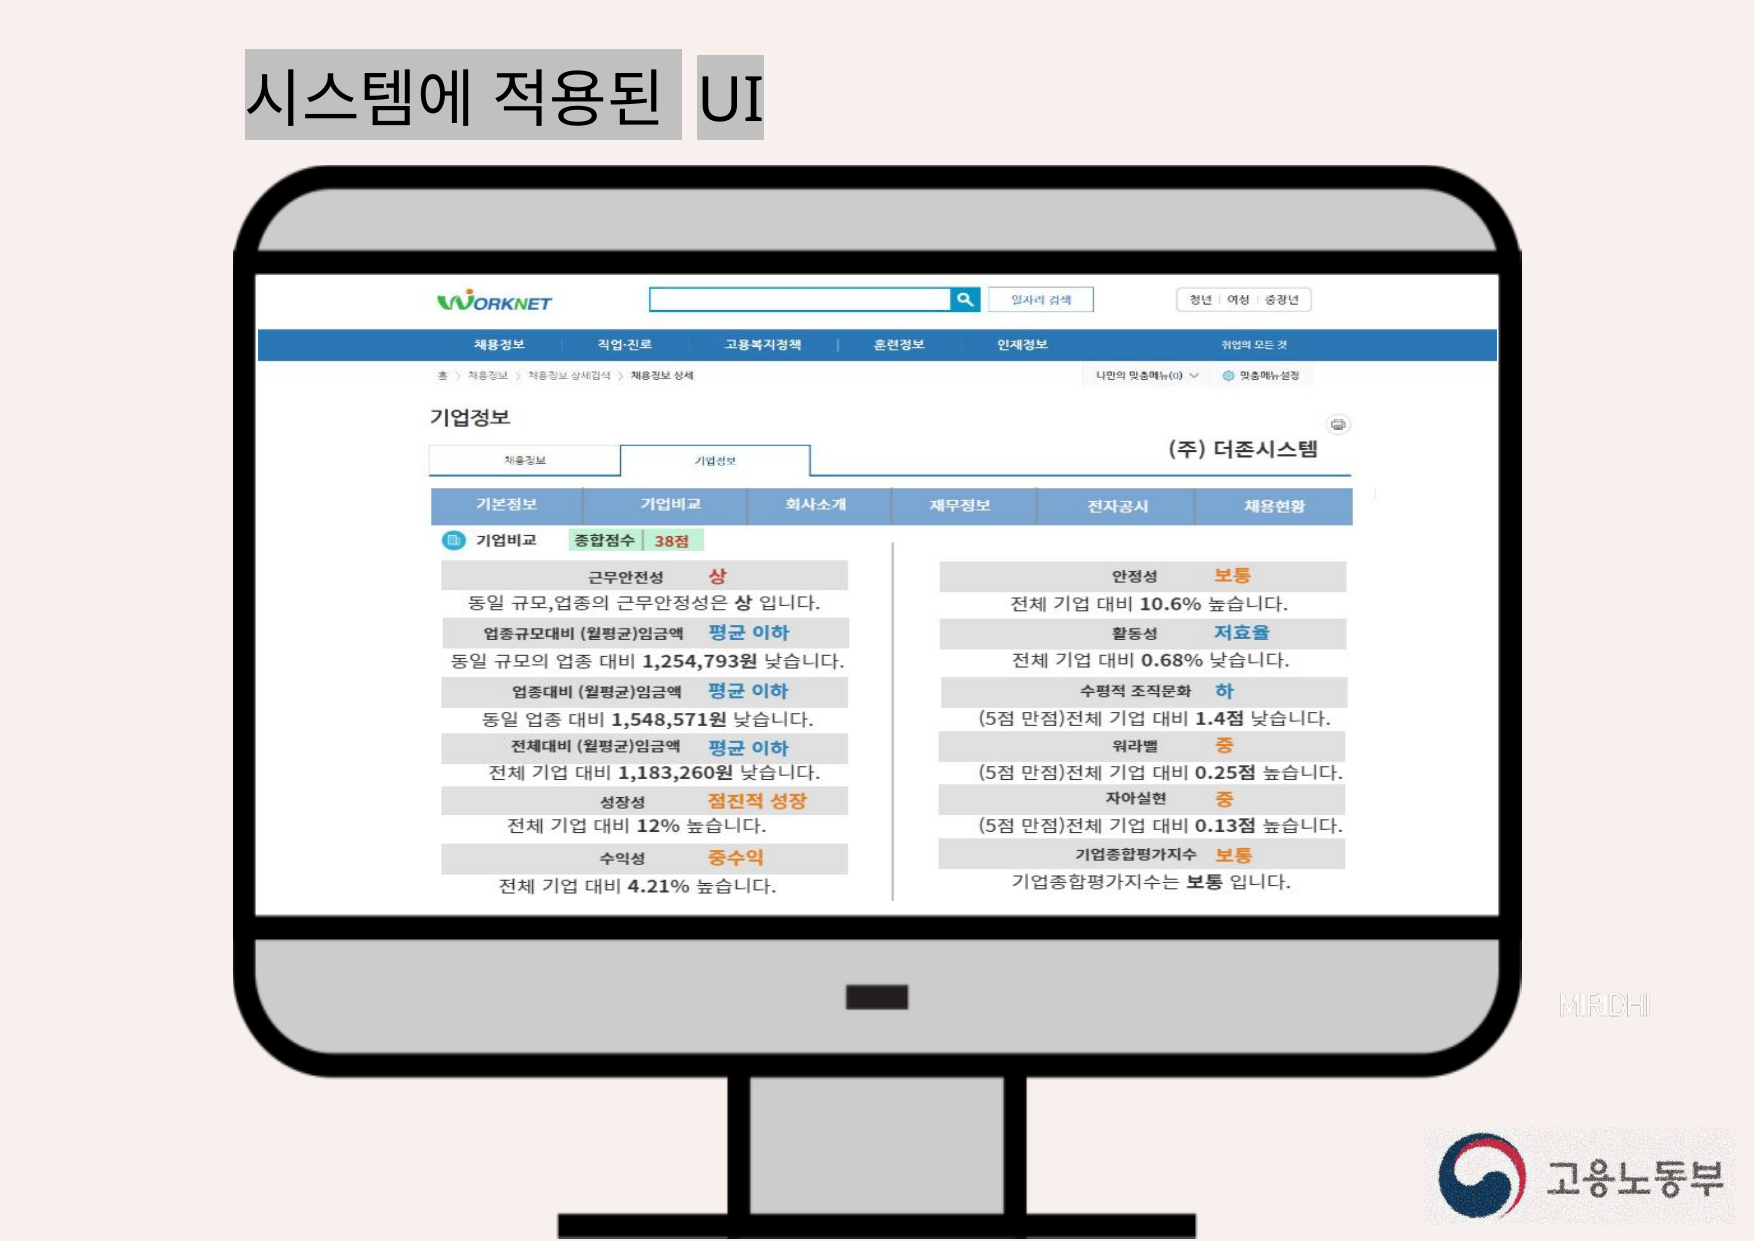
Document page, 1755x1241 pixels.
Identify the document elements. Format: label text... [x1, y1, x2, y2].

text_box 시스템에 적용된 UI [230, 51, 1755, 142]
picture [1522, 976, 1664, 1043]
picture [258, 275, 1497, 901]
picture [1522, 1127, 1736, 1225]
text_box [233, 165, 1522, 1239]
